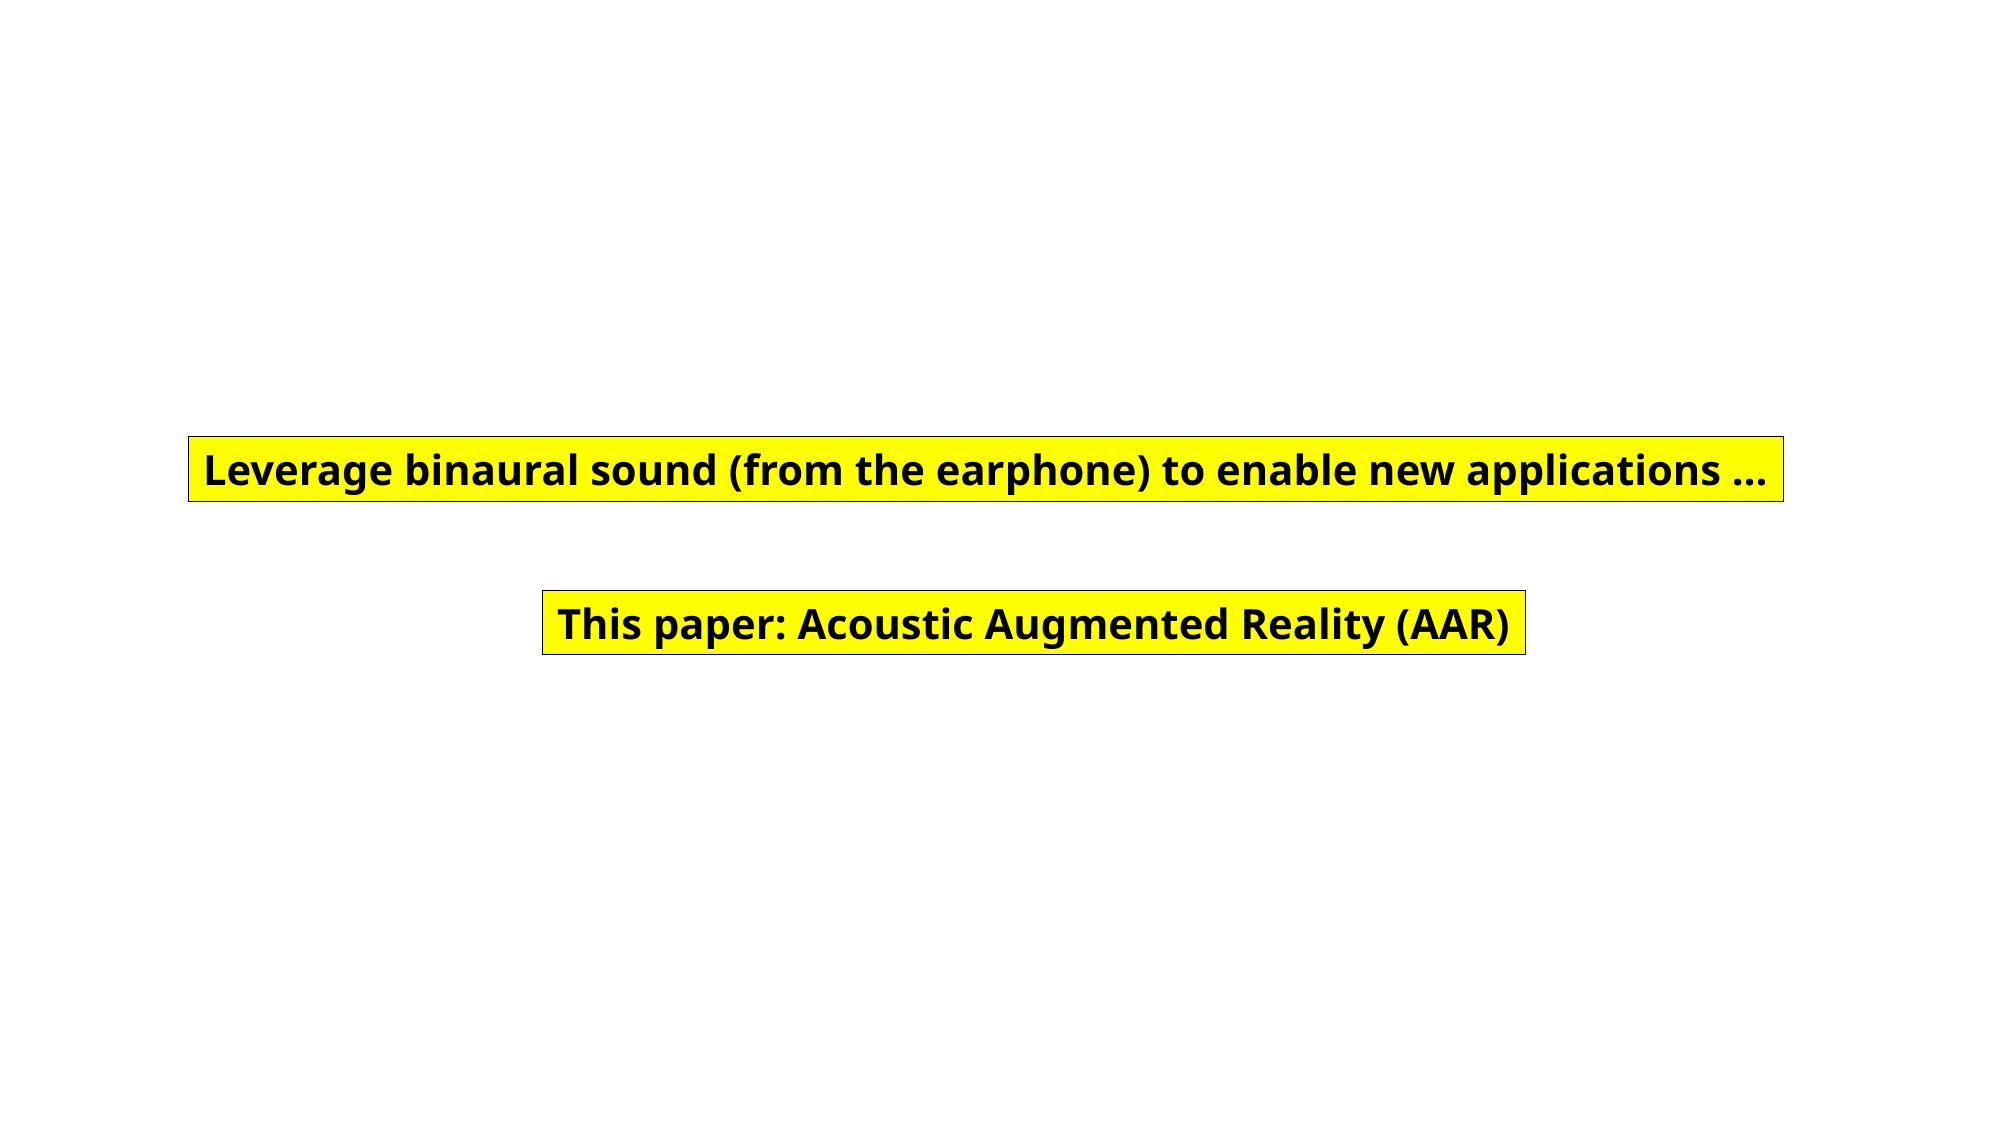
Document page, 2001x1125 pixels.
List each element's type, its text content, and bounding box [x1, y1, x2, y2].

text_box This paper: Acoustic Augmented Reality (AAR) [542, 590, 1526, 655]
text_box Leverage binaural sound (from the earphone) to enable new applications … [188, 436, 1784, 502]
